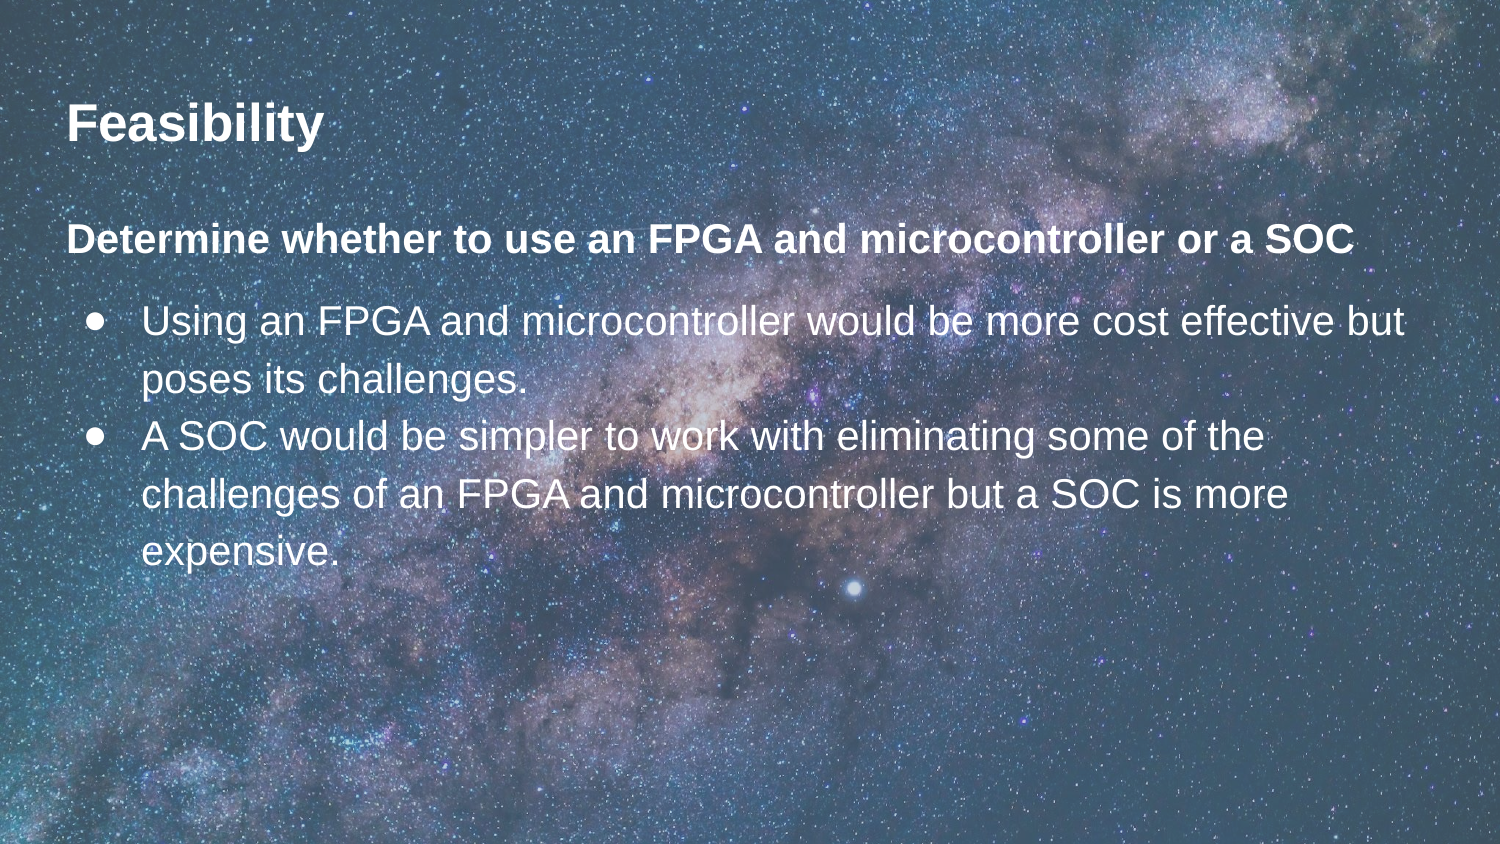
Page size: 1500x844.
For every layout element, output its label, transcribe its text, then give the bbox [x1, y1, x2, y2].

title Feasibility [51, 72, 1449, 167]
list Determine whether to use an FPGA and microcontroller or a SOC Using an FPGA and microcontroller would be more cost effective but poses its challenges. A SOC would be simpler to work with eliminating some of the challenges of an FPGA and microcontroller but a SOC is more expensive. [51, 189, 1444, 750]
